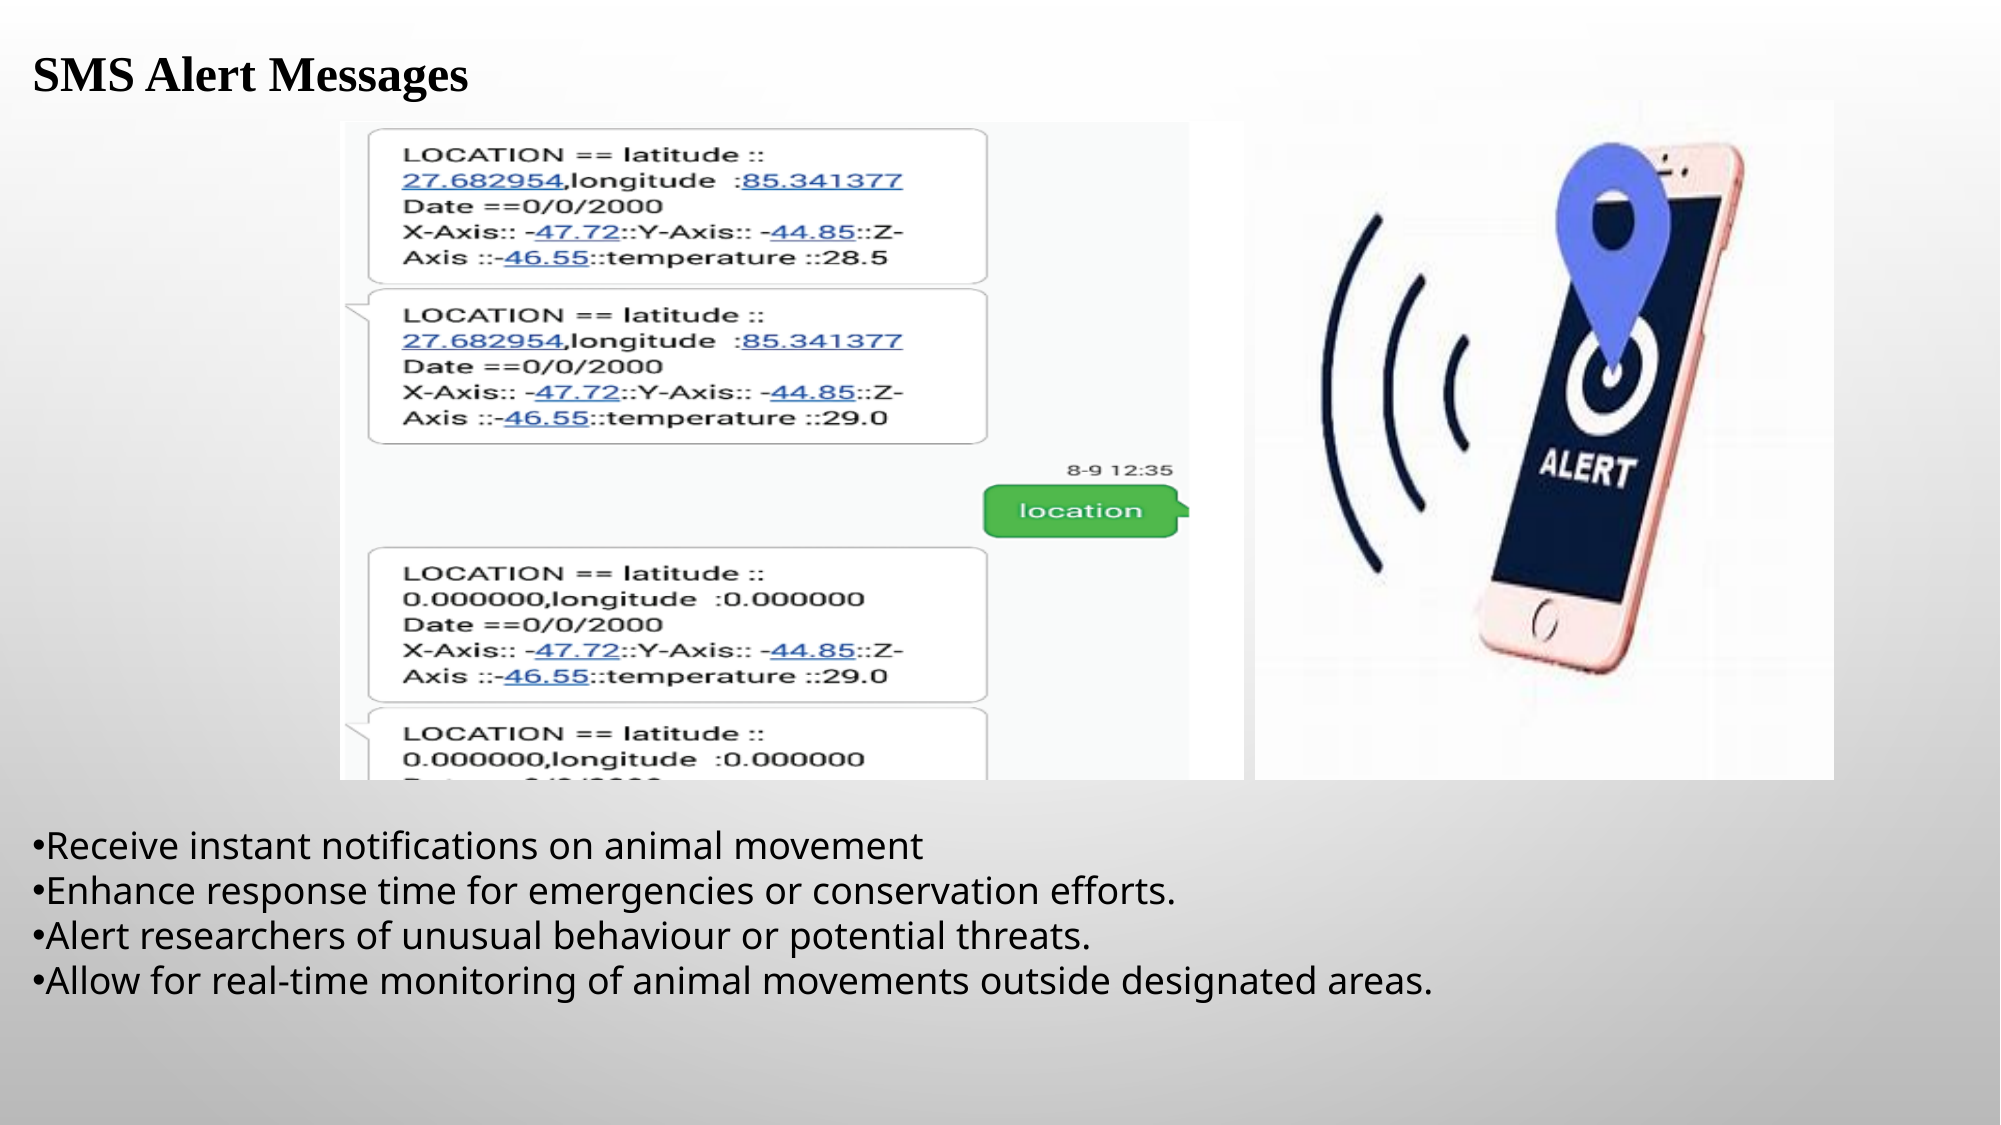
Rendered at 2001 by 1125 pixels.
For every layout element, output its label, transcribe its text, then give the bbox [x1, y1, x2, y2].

text_box SMS Alert Messages Receive instant notifications on animal movement Enhance response time for emergencies or conservation efforts. Alert researchers of unusual behaviour or potential threats. Allow for real-time monitoring of animal movements outside designated areas. [17, 34, 1986, 1009]
picture [0, 0, 2000, 1125]
